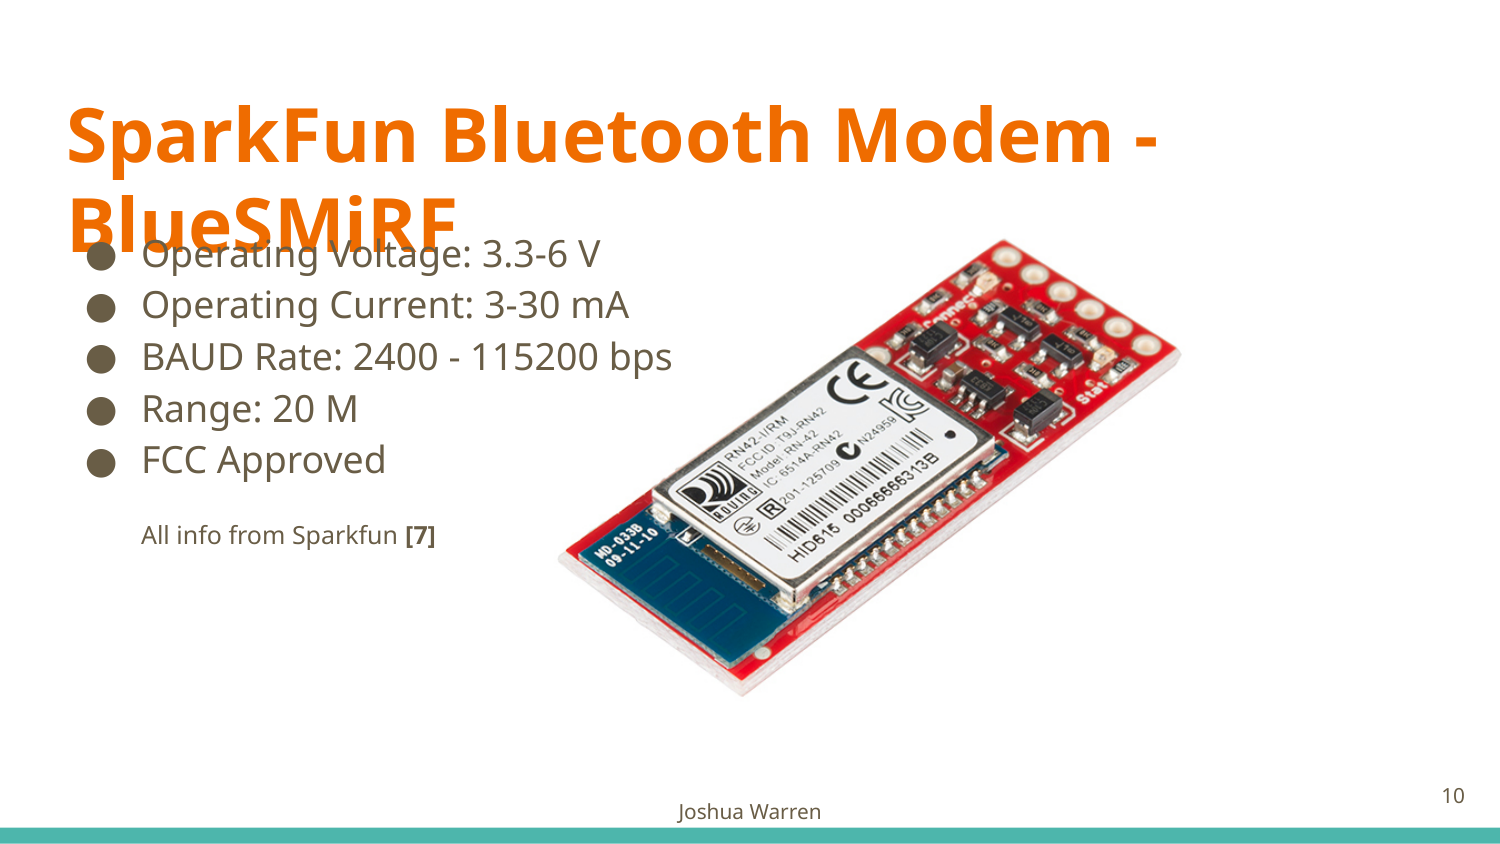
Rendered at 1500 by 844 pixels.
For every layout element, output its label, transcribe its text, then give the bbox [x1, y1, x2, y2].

picture [536, 233, 1203, 705]
list Operating Voltage: 3.3-6 V Operating Current: 3-30 mA BAUD Rate: 2400 - 115200 bps Range: 20 M FCC Approved All info from Sparkfun [7] [51, 207, 1449, 750]
slide_number Joshua Warren [628, 779, 872, 844]
title SparkFun Bluetooth Modem - BlueSMiRF [51, 72, 1449, 189]
slide_number ‹#› [1389, 764, 1480, 830]
